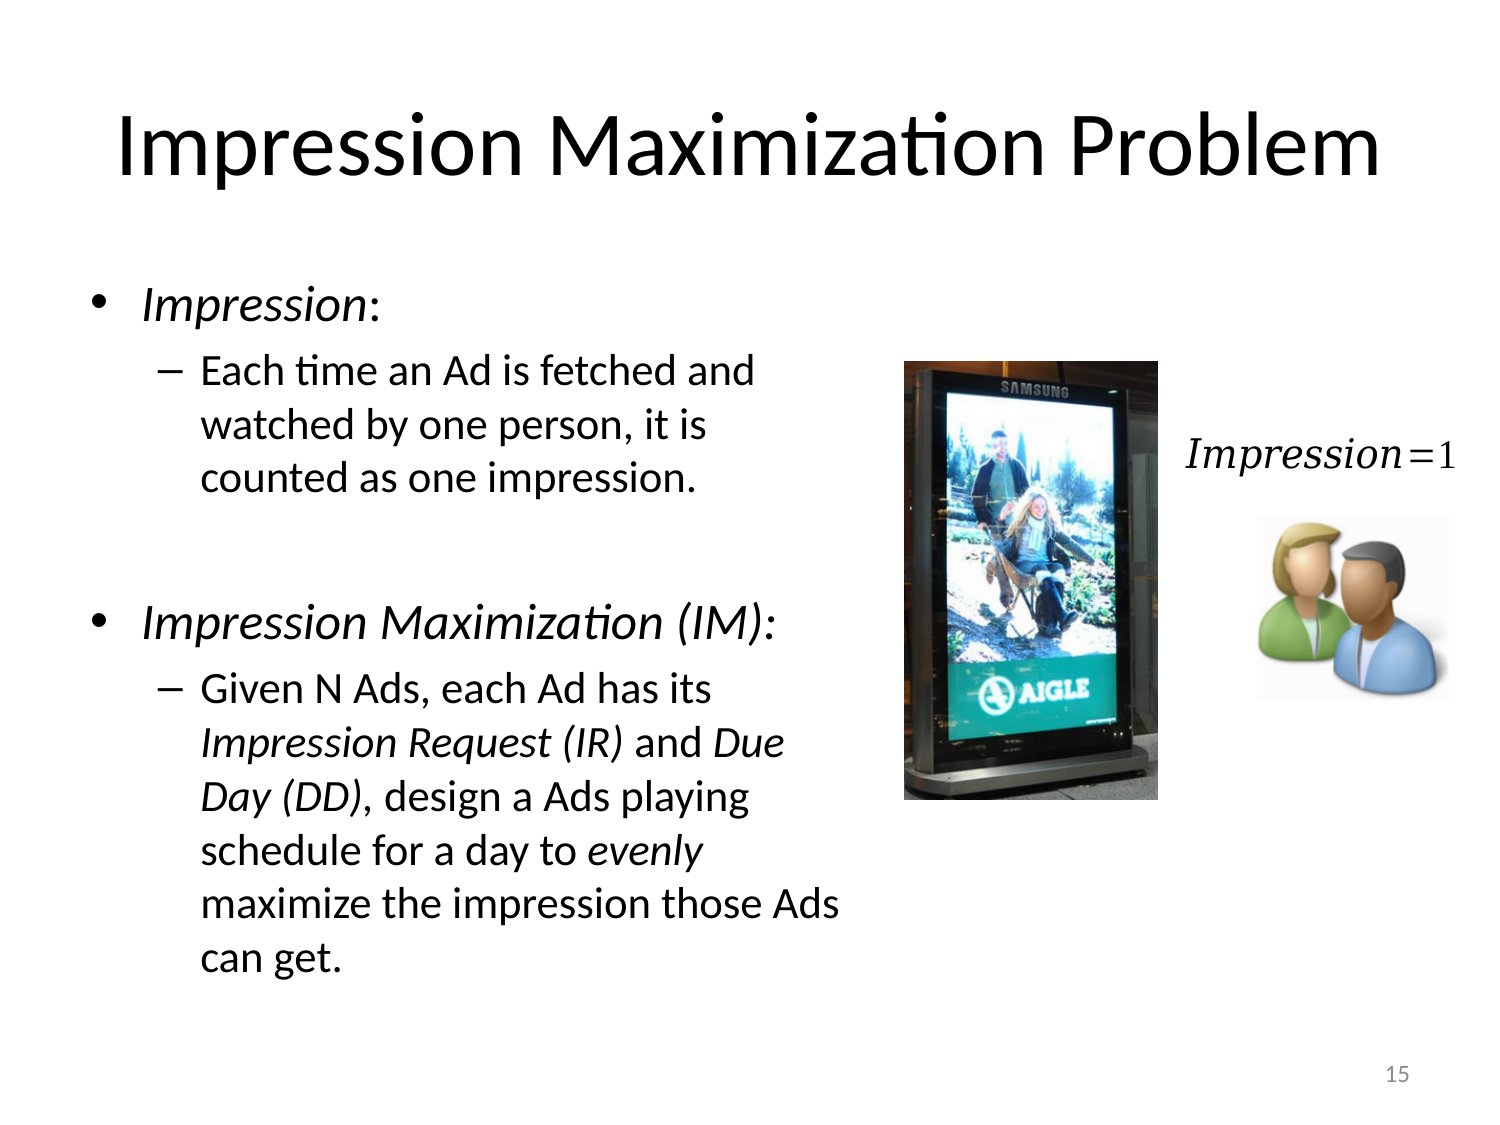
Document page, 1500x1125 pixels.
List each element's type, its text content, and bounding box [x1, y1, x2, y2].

title Impression Maximization Problem [75, 45, 1425, 233]
picture [904, 361, 1158, 800]
list Impression: Each time an Ad is fetched and watched by one person, it is counted as one impression. Impression Maximization (IM): Given N Ads, each Ad has its Impression Request (IR) and Due Day (DD), design a Ads playing schedule for a day to evenly maximize the impression those Ads can get. [75, 262, 857, 1005]
slide_number 15 [1074, 1042, 1425, 1103]
picture [1257, 513, 1450, 705]
